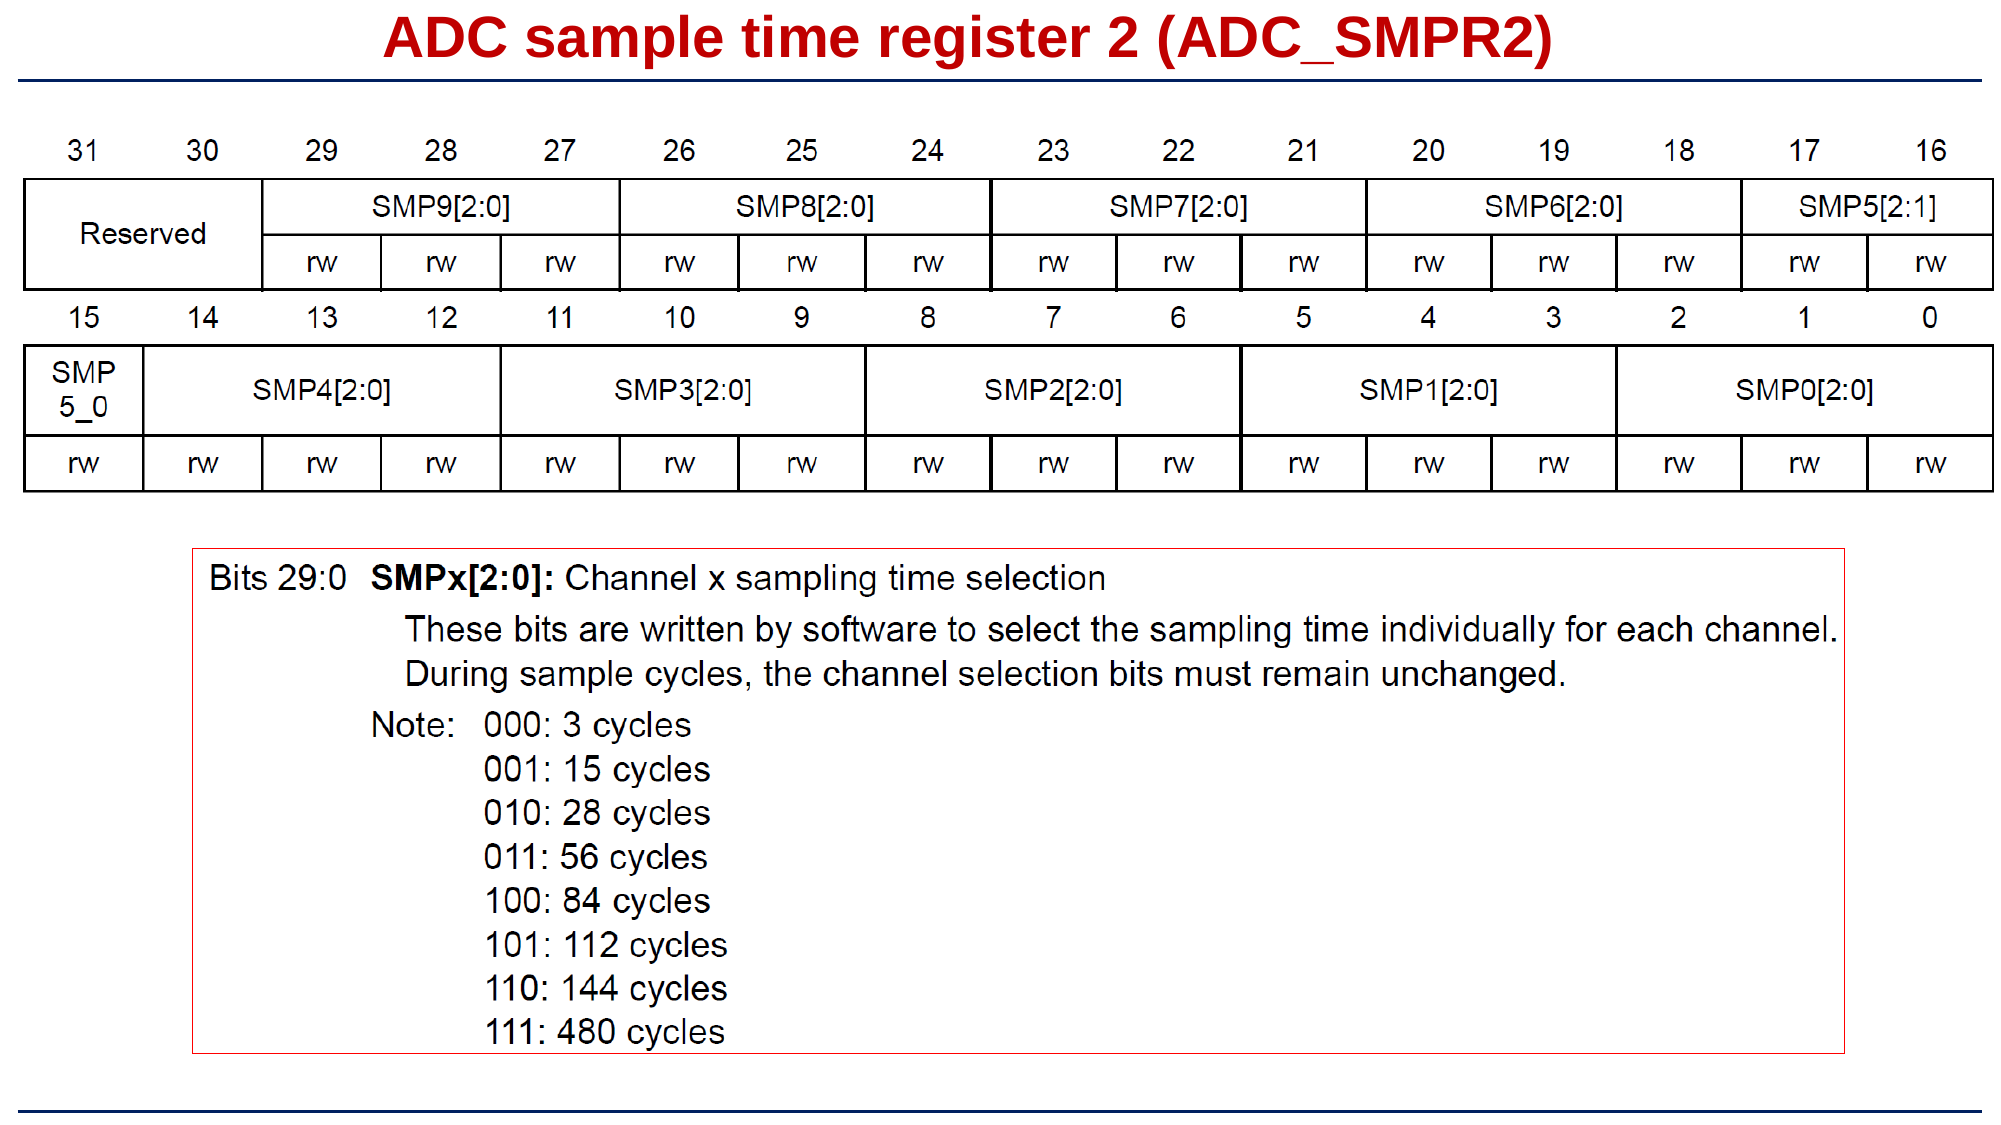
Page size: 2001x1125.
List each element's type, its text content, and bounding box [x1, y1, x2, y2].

title ADC sample time register 2 (ADC_SMPR2) [55, 0, 1882, 79]
picture [0, 123, 2000, 506]
picture [191, 547, 1846, 1054]
